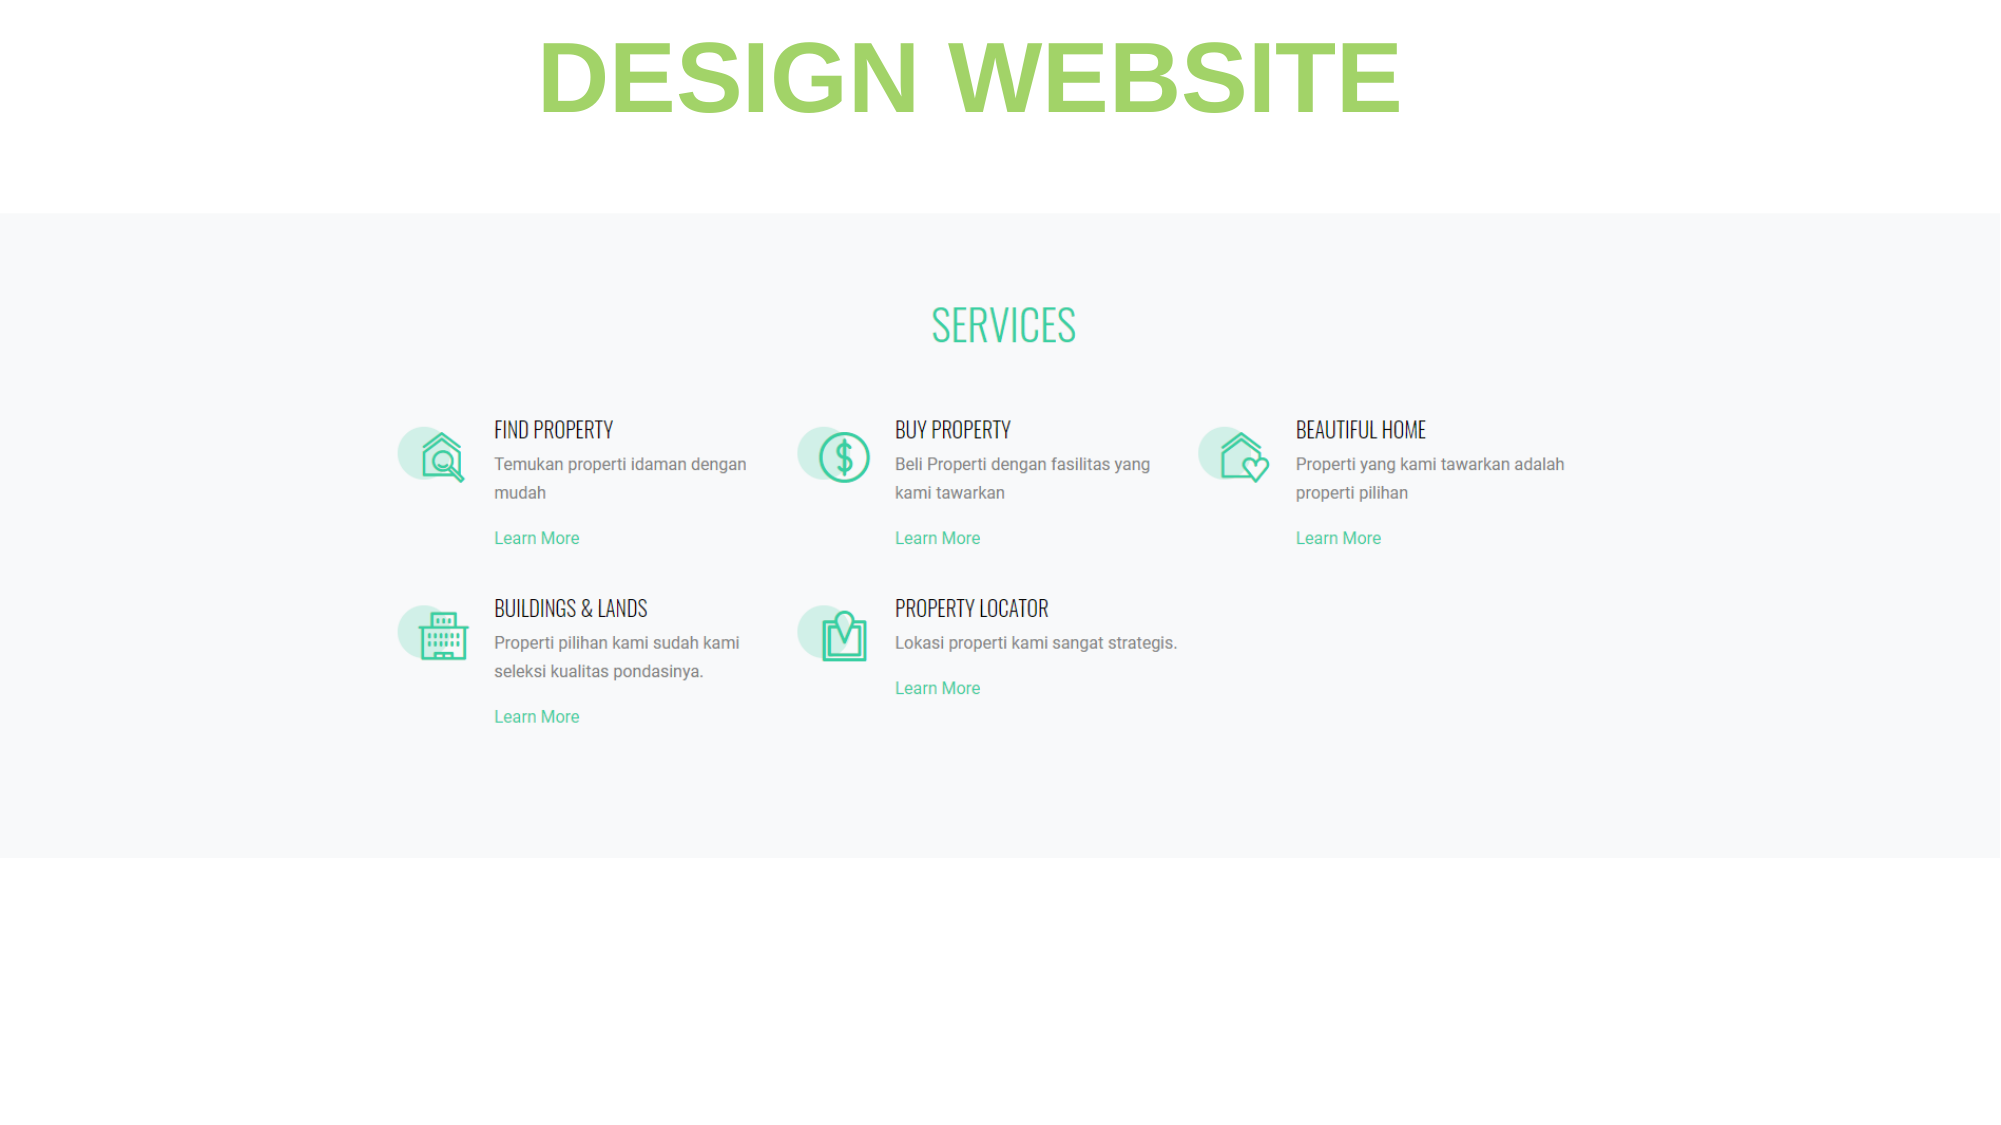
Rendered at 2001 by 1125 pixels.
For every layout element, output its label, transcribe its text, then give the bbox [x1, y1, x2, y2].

picture [0, 188, 2000, 859]
text_box DESIGN WEBSITE [537, 13, 1463, 132]
